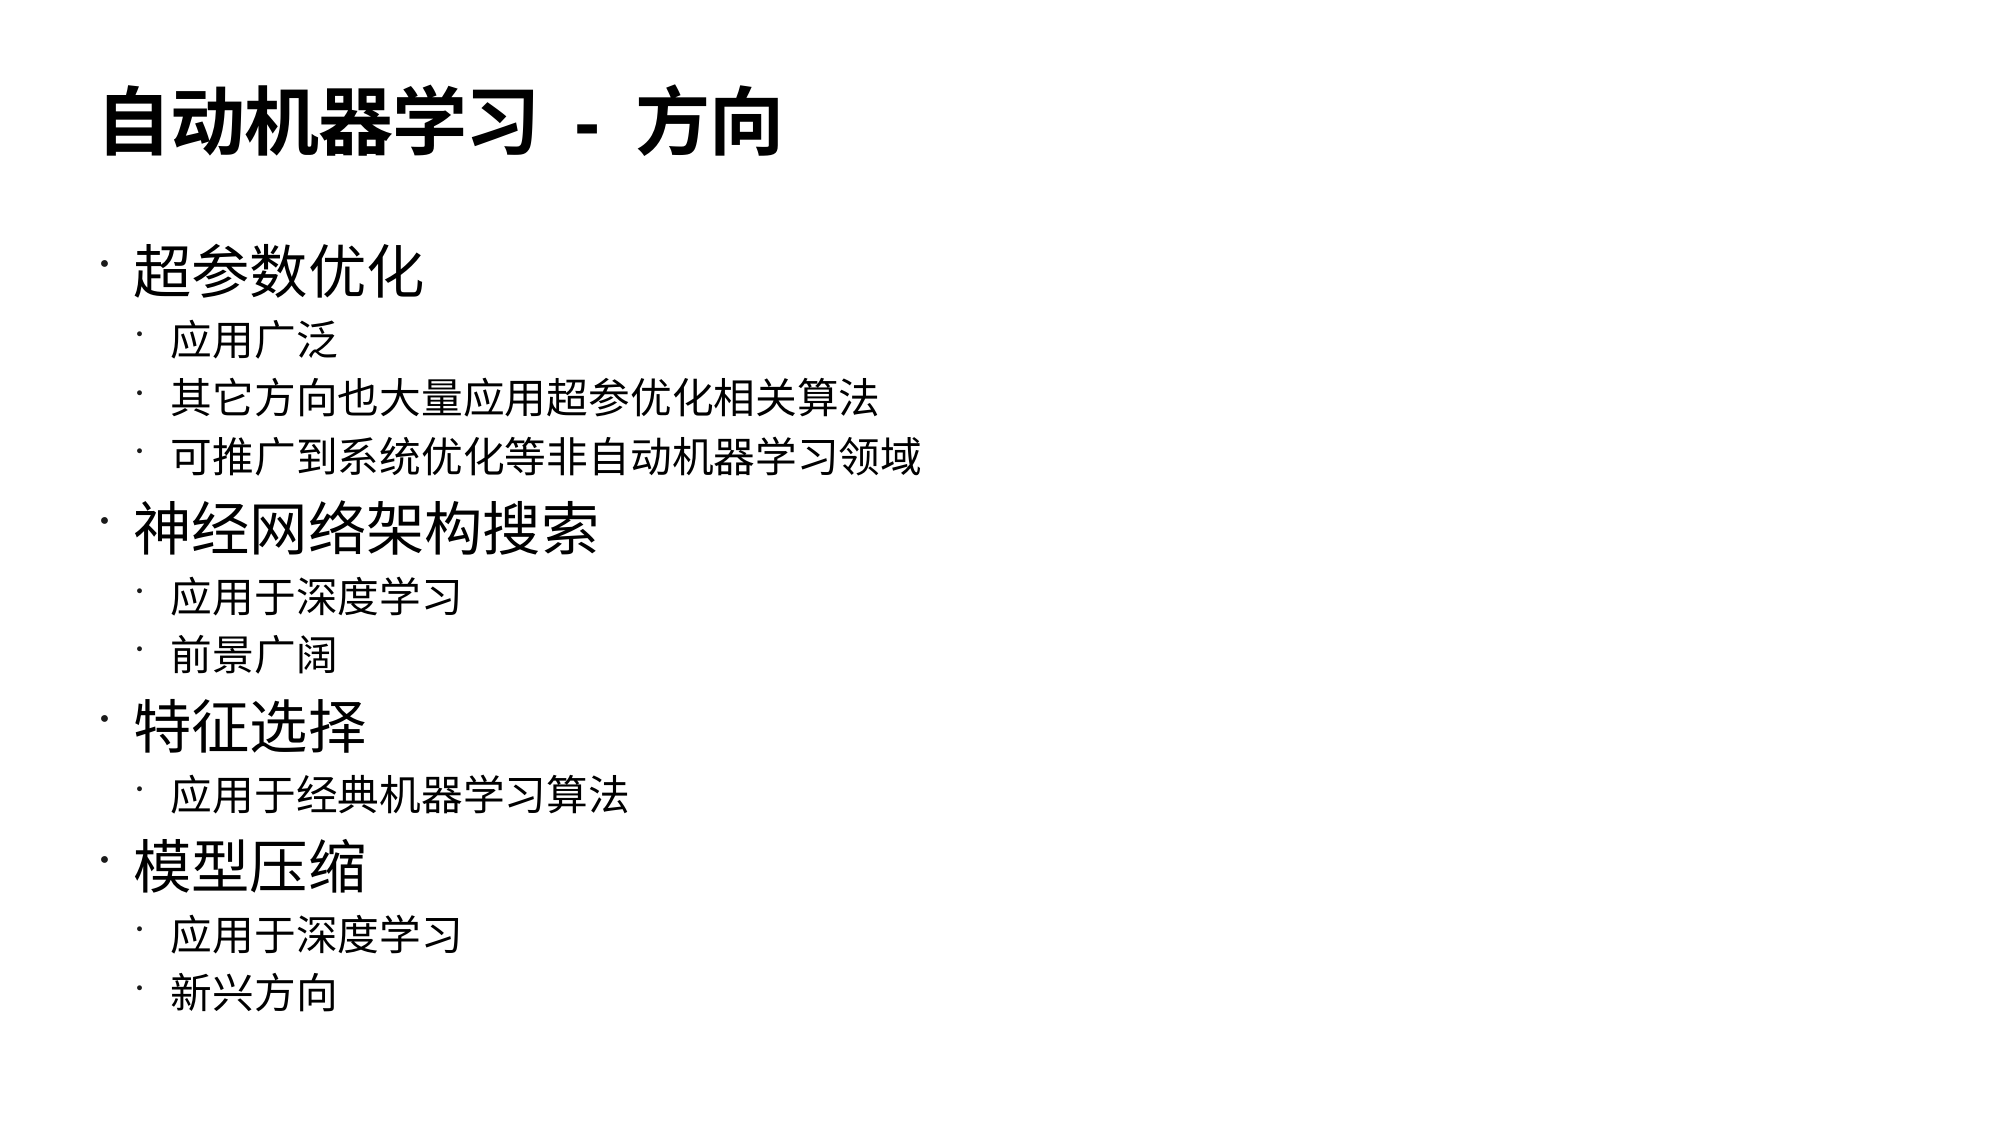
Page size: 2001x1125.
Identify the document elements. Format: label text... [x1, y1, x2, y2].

list 超参数优化 应用广泛 其它方向也大量应用超参优化相关算法 可推广到系统优化等非自动机器学习领域 神经网络架构搜索 应用于深度学习 前景广阔 特征选择 应用于经典机器学习算法 模型压缩 应用于深度学习 新兴方向 [95, 235, 1904, 1046]
title 自动机器学习 - 方向 [96, 75, 1904, 166]
